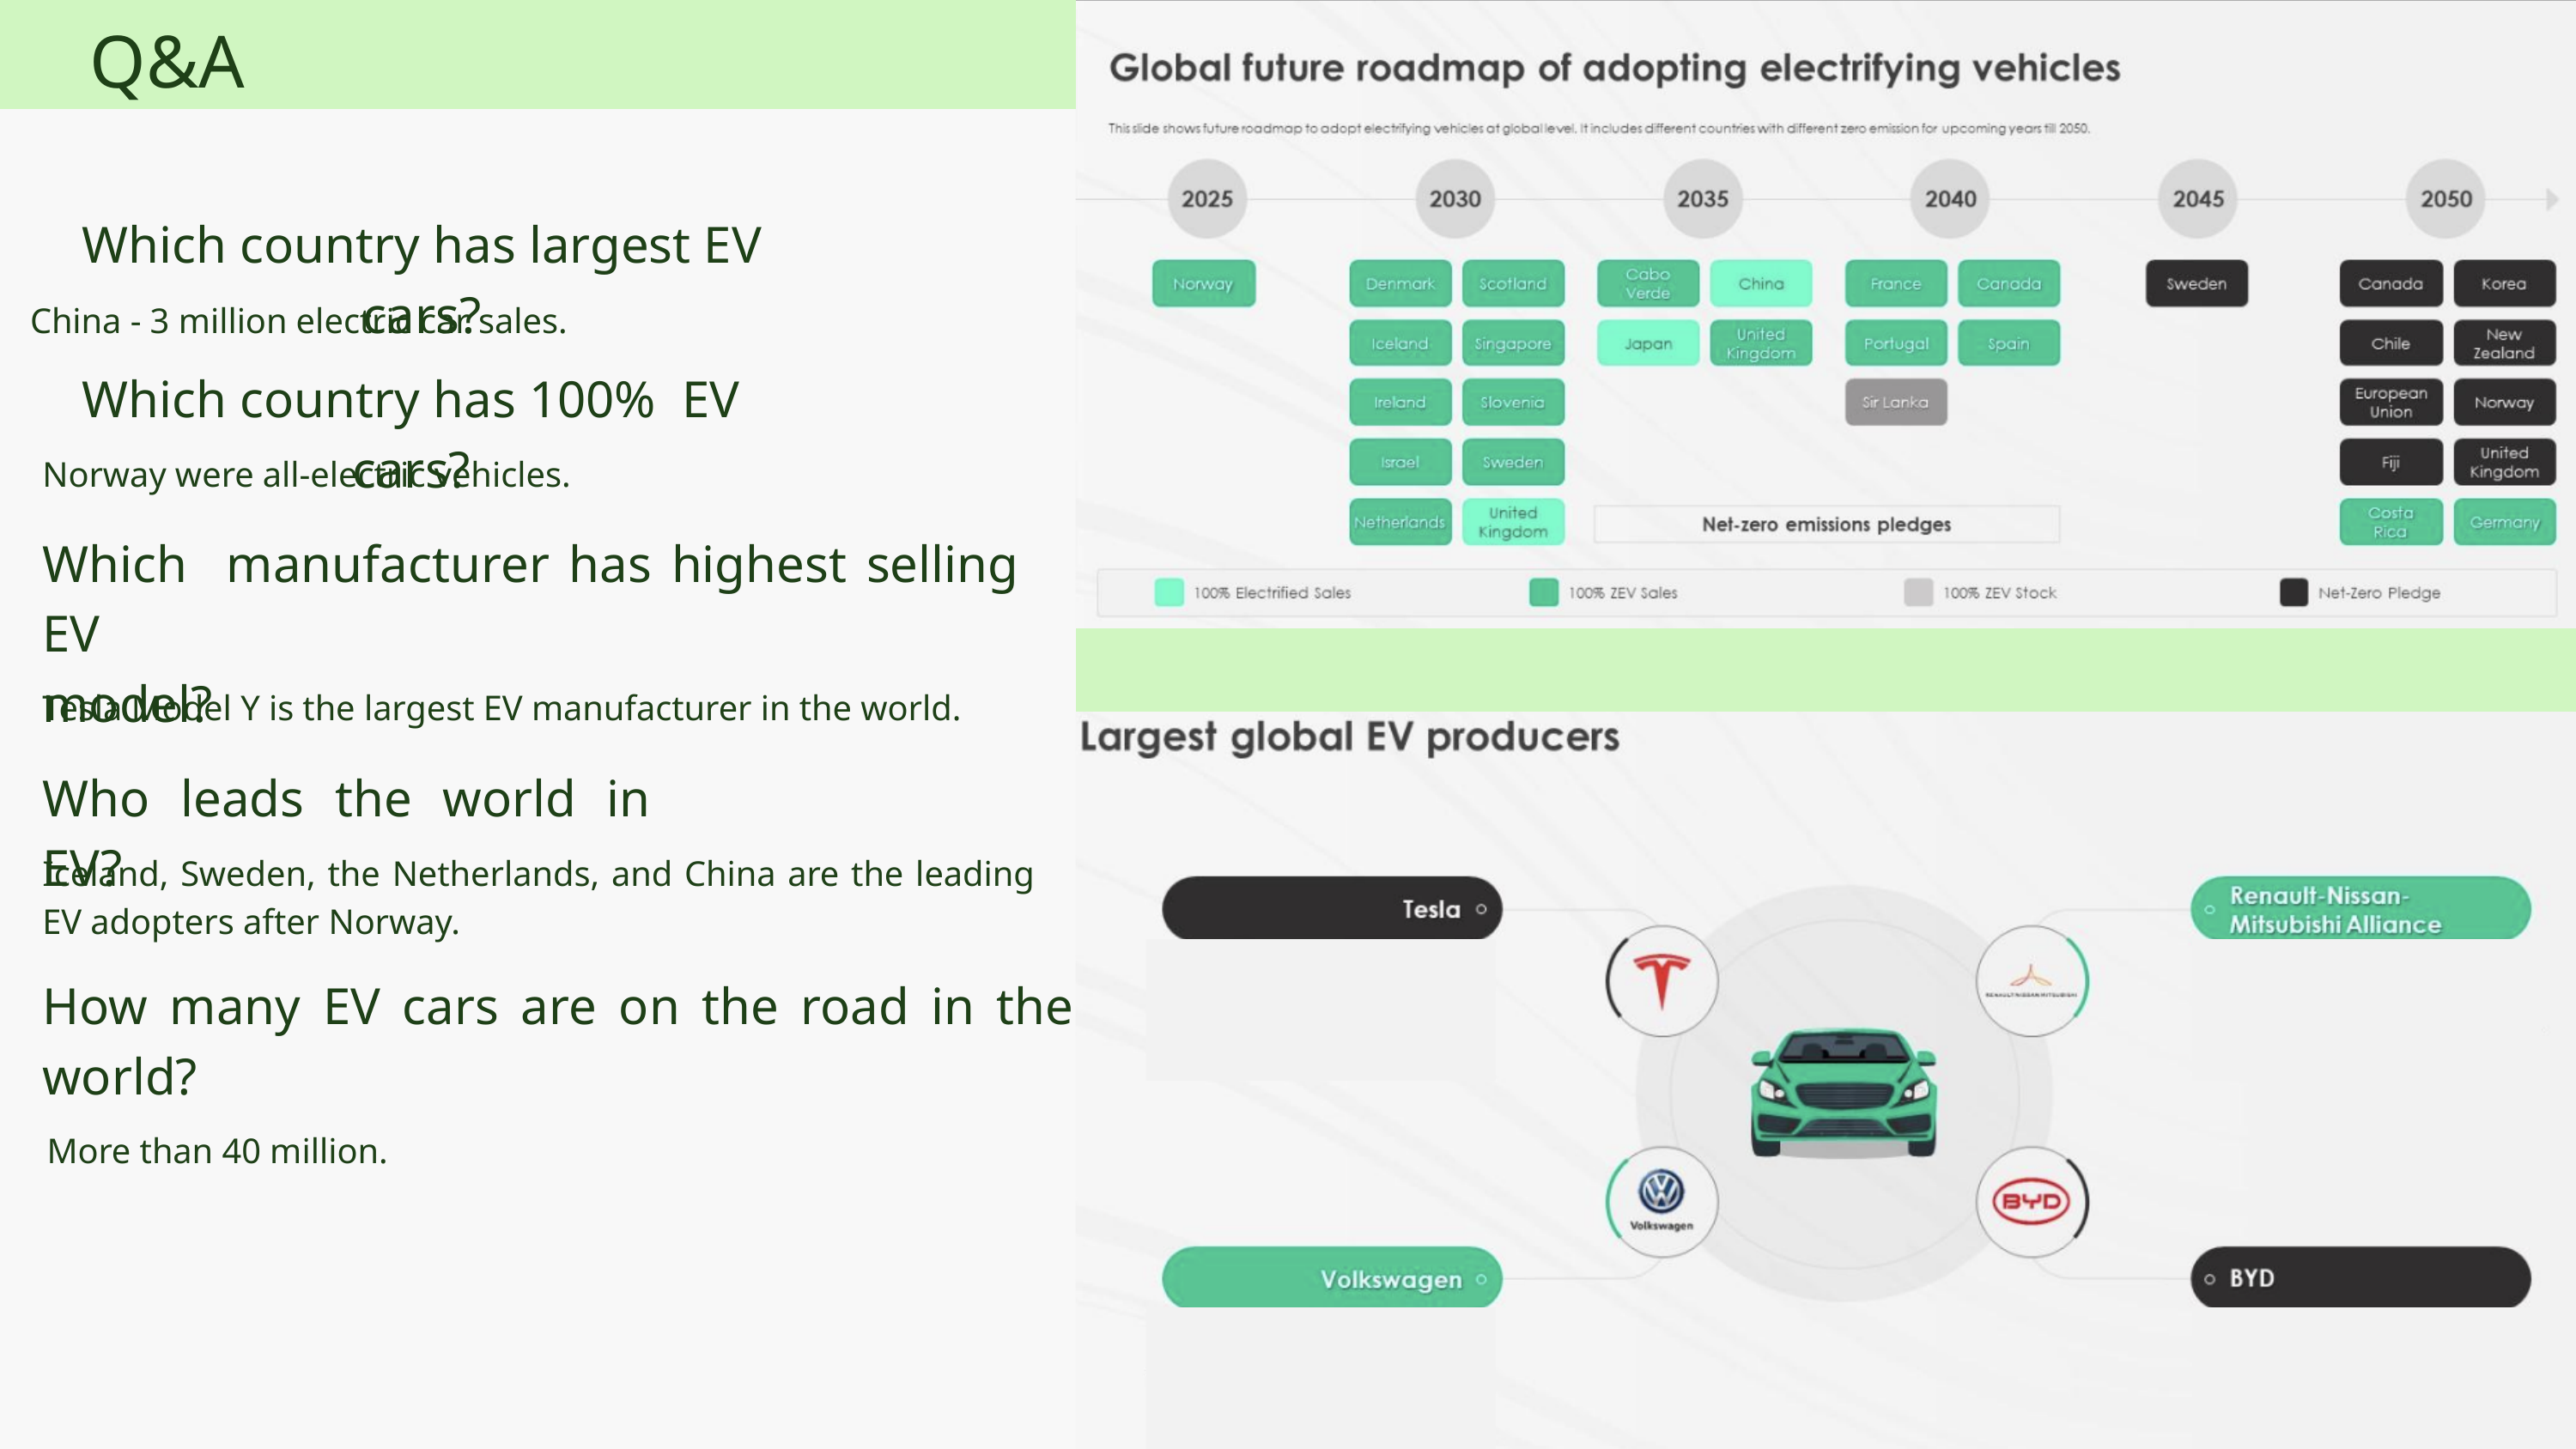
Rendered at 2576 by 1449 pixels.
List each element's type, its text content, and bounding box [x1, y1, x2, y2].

text_box How many EV cars are on the road in the world? [42, 964, 1071, 1105]
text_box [1075, 0, 2576, 1449]
text_box More than 40 million. [46, 1122, 1040, 1171]
text_box Which country has largest EV cars? [30, 203, 815, 343]
text_box Which manufacturer has highest selling EV model? [42, 522, 1040, 733]
text_box Norway were all-electric vehicles. [42, 446, 695, 494]
text_box Which country has 100% EV cars? [30, 357, 793, 498]
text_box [0, 0, 1076, 109]
text_box Iceland, Sweden, the Netherlands, and China are the leading EV adopters after Norway. [42, 846, 1036, 942]
text_box Who leads the world in EV? [42, 756, 652, 846]
text_box China - 3 million electric car sales. [30, 293, 683, 341]
text_box Tesla Model Y is the largest EV manufacturer in the world. [42, 680, 996, 728]
